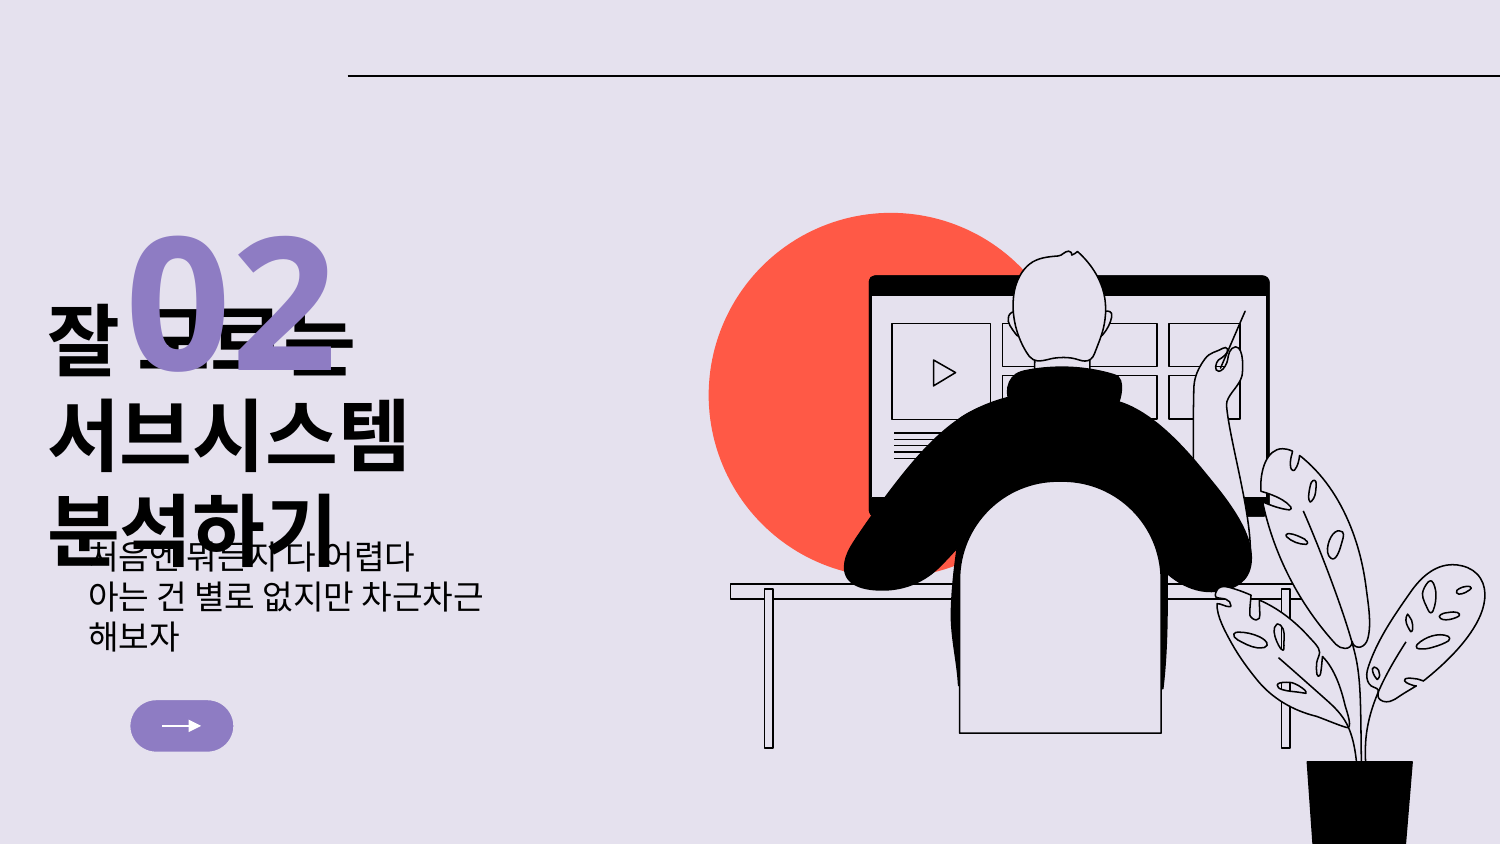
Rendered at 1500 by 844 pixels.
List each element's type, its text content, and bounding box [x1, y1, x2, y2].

text_box [708, 322, 724, 469]
title 잘 모르는 서브시스템 분석하기 [47, 365, 707, 504]
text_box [730, 250, 1326, 749]
text_box [782, 212, 1000, 249]
title 02 [125, 169, 439, 374]
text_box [1213, 448, 1489, 844]
subtitle 처음엔 뭐든지 다 어렵다 아는 건 별로 없지만 차근차근 해보자 [88, 520, 591, 637]
